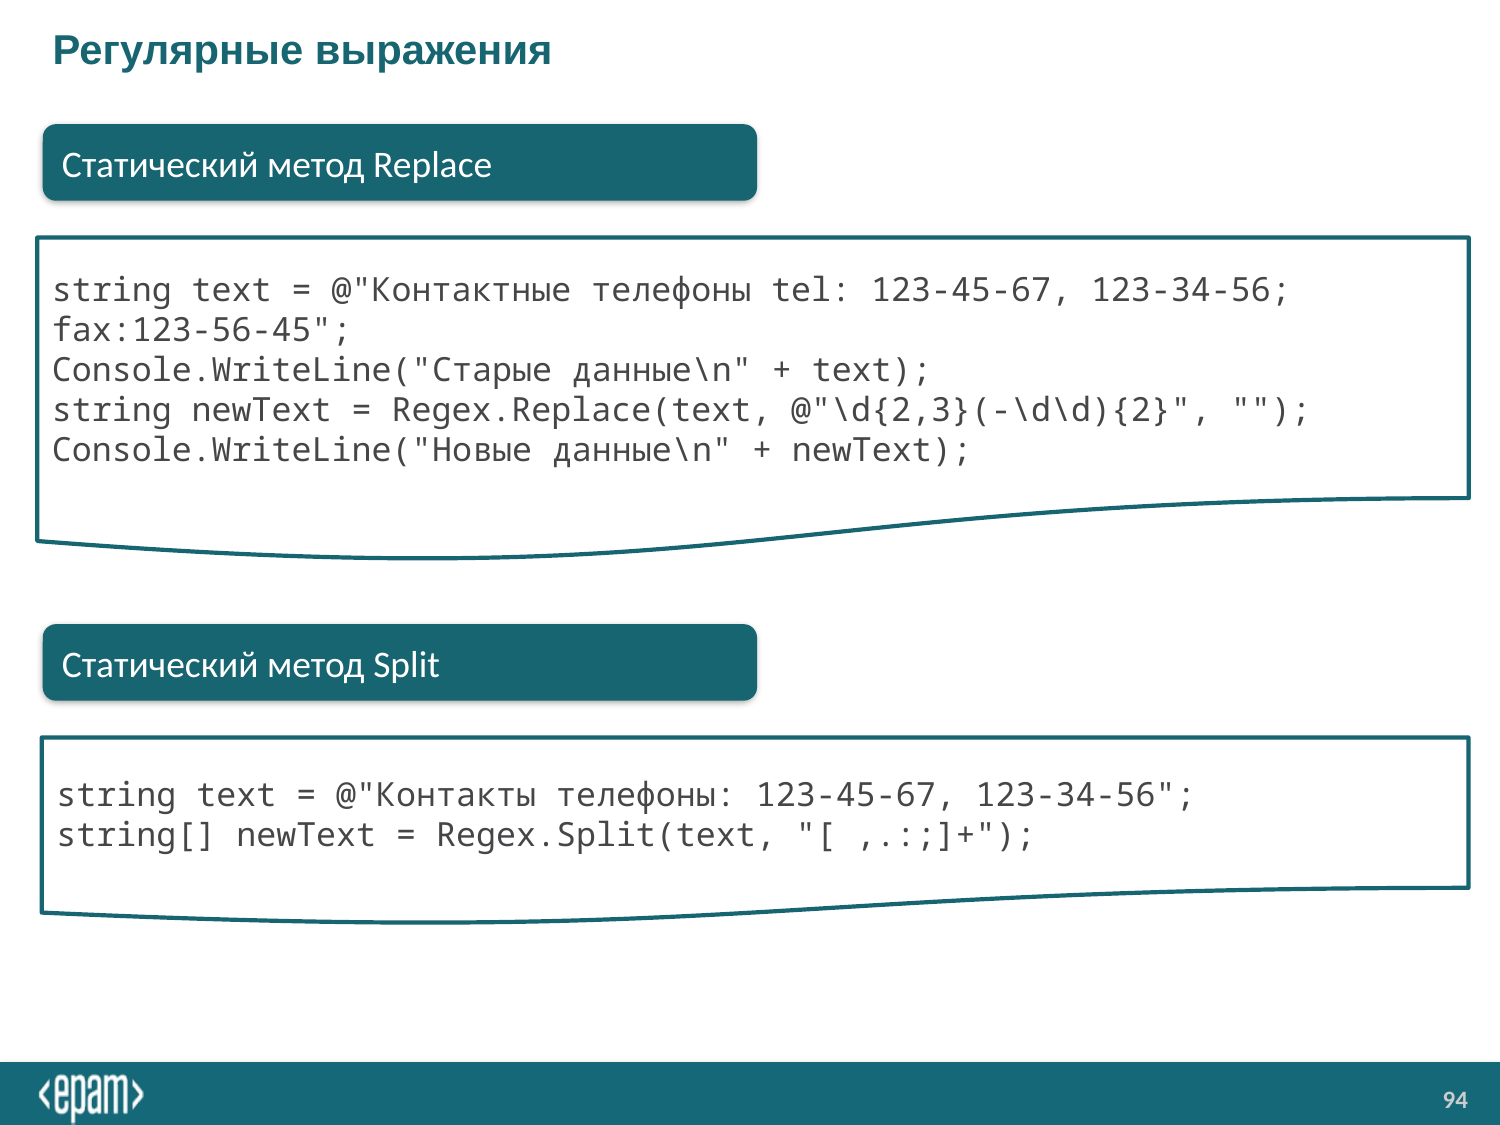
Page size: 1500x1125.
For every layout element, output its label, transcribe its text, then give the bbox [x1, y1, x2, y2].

title Регулярные выражения [0, 0, 1500, 95]
text_box string text = @"Контакты телефоны: 123-45-67, 123-34-56"; string[] newText = Regex.Split(text, "[ ,.:;]+"); [39, 735, 1471, 925]
picture [38, 1074, 144, 1125]
text_box Статический метод Split [42, 624, 758, 701]
text_box Статический метод Replace [42, 124, 758, 201]
text_box string text = @"Контактные телефоны tel: 123-45-67, 123-34-56; fax:123-56-45"; Console.WriteLine("Старые данные\n" + text); string newText = Regex.Replace(text, @"\d{2,3}(-\d\d){2}", ""); Console.WriteLine("Новые данные\n" + newText); [35, 235, 1471, 561]
